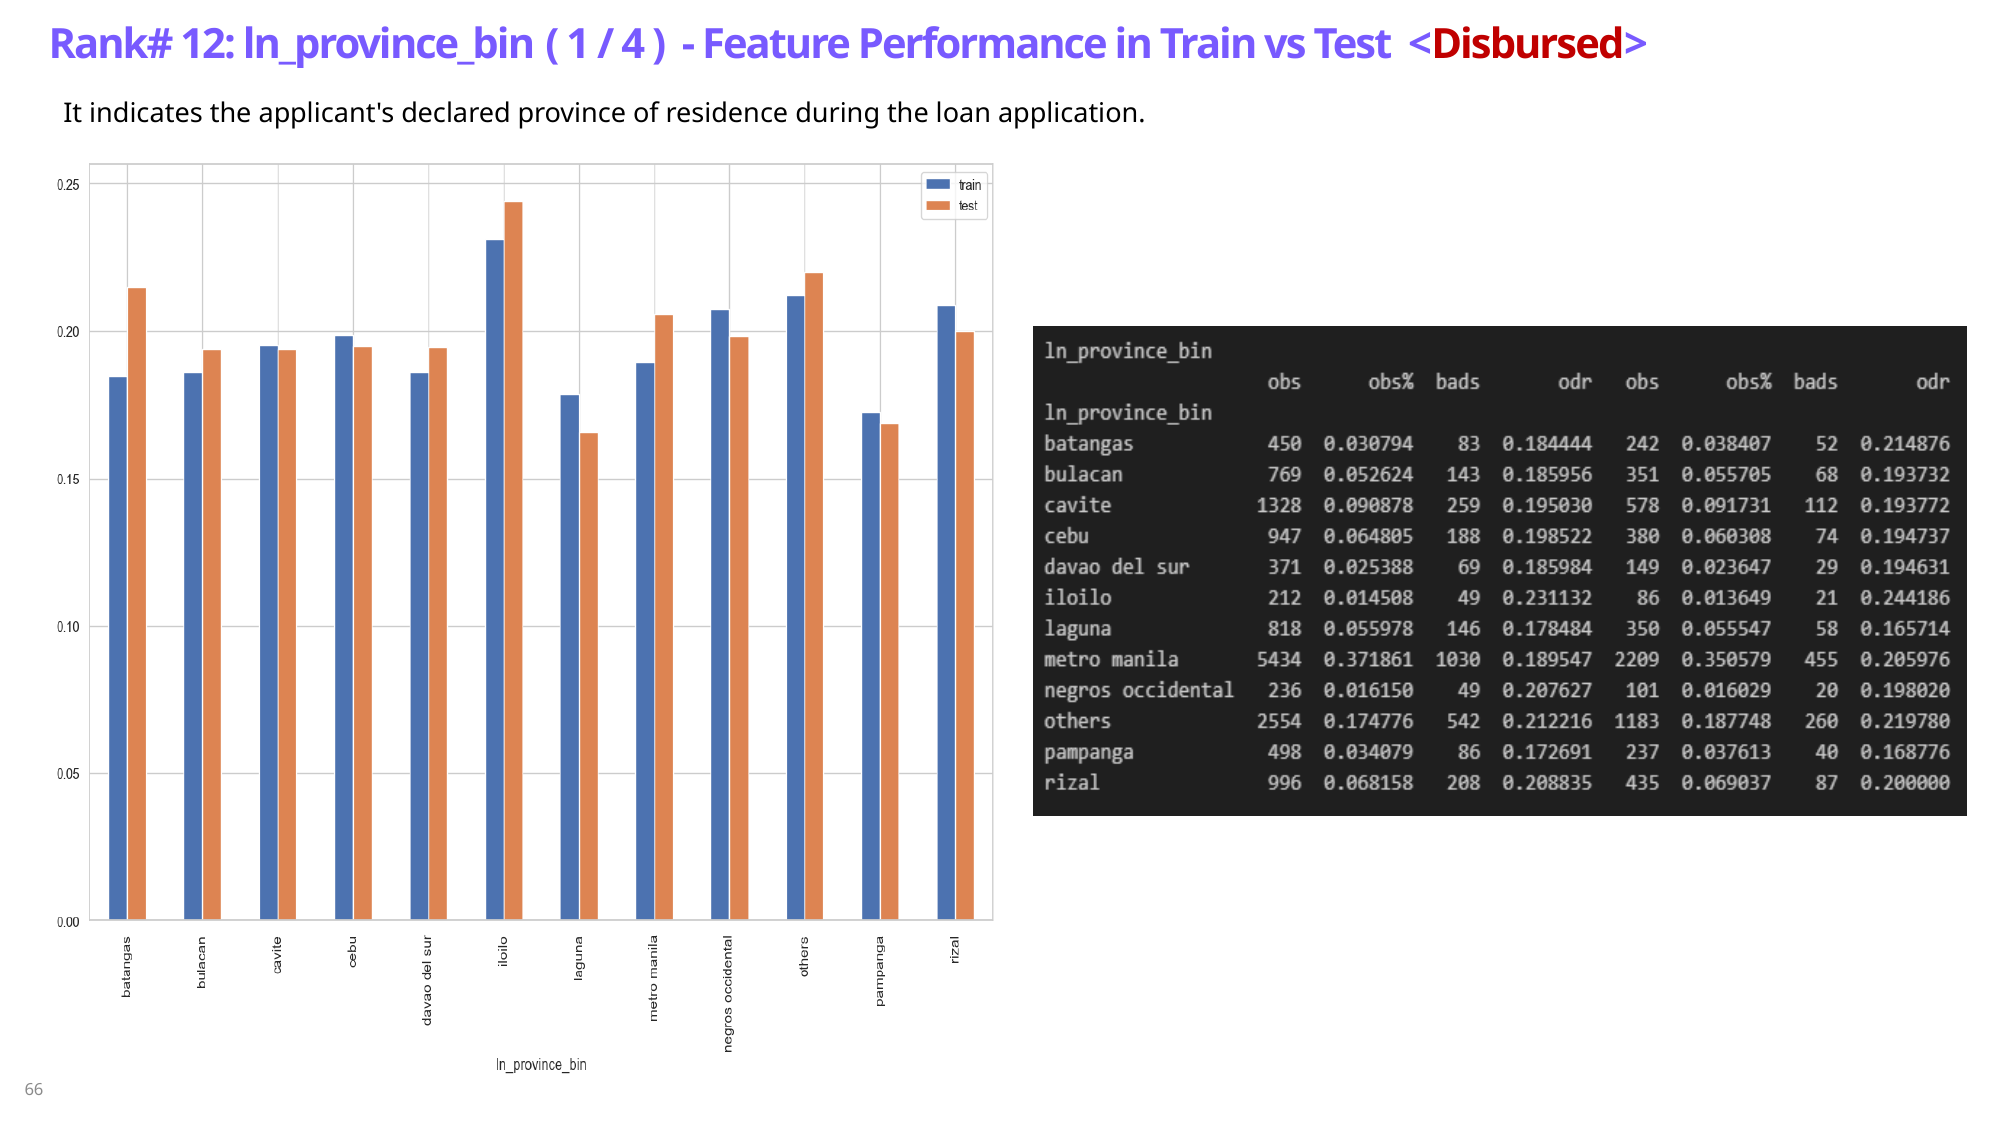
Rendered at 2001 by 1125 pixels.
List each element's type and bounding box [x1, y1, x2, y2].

slide_number [24, 1079, 463, 1118]
picture [48, 155, 1000, 1081]
text_box [48, 12, 2000, 136]
picture [1033, 326, 1967, 816]
